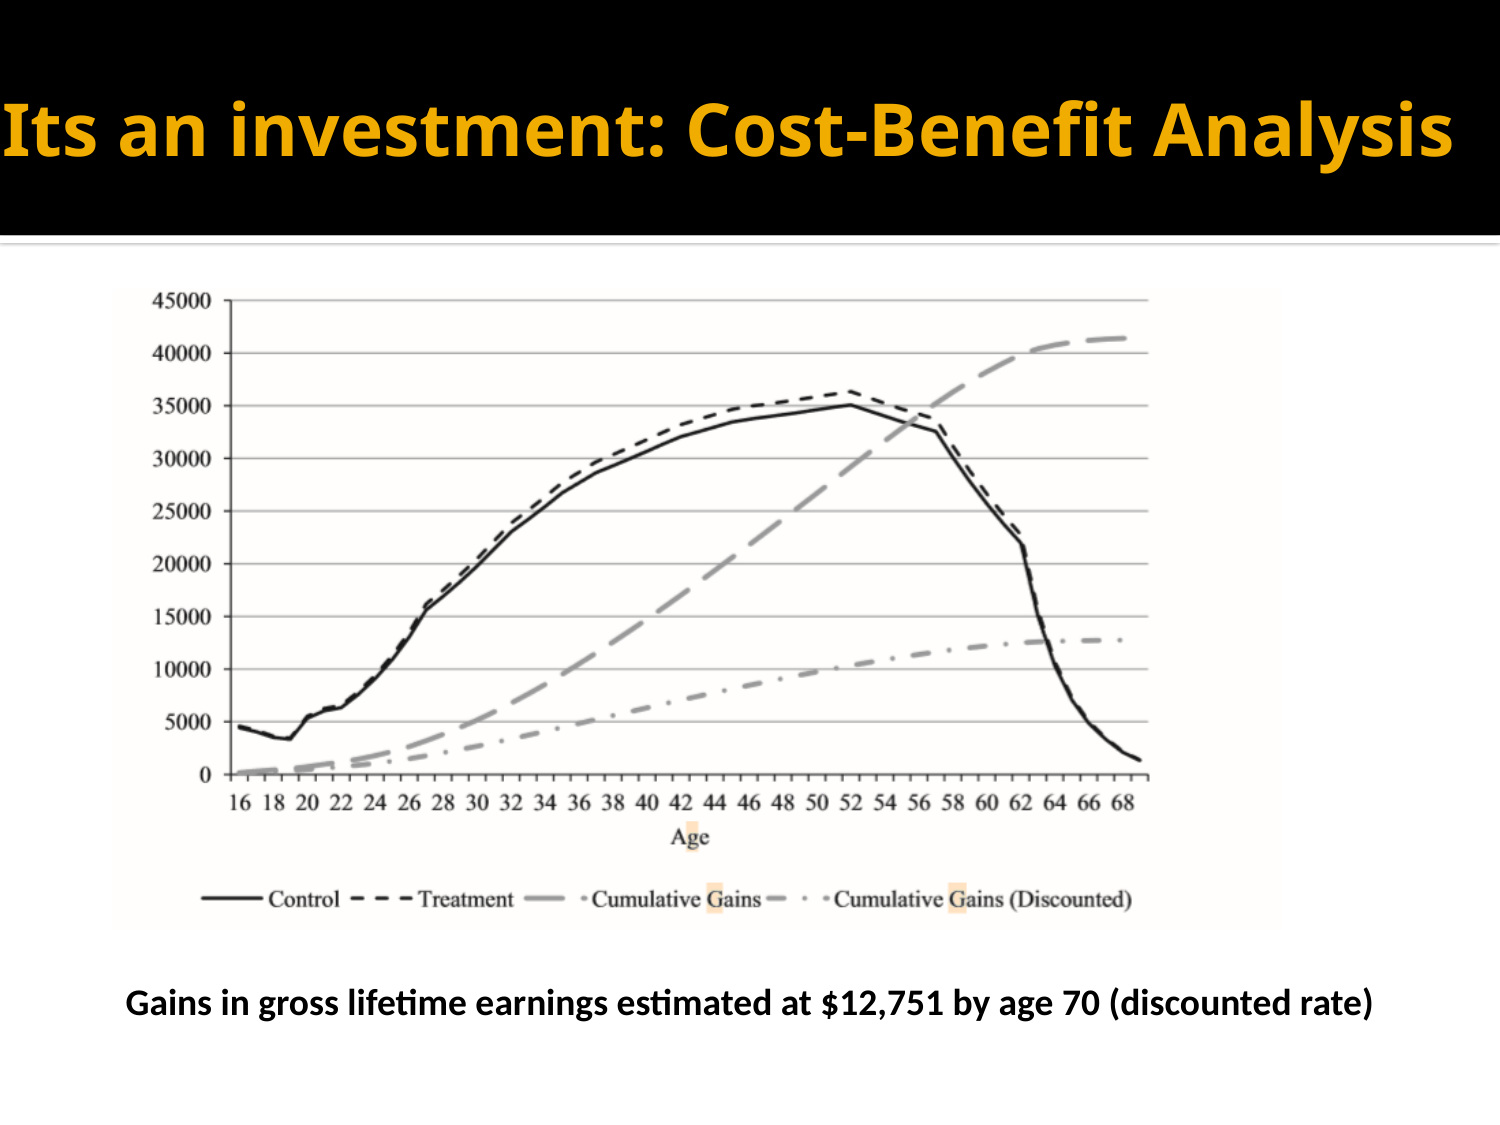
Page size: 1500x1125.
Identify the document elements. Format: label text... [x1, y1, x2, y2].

title Its an investment: Cost-Benefit Analysis [0, 50, 1488, 205]
text_box Gains in gross lifetime earnings estimated at $12,751 by age 70 (discounted rate) [110, 970, 1461, 1030]
picture [112, 249, 1282, 930]
